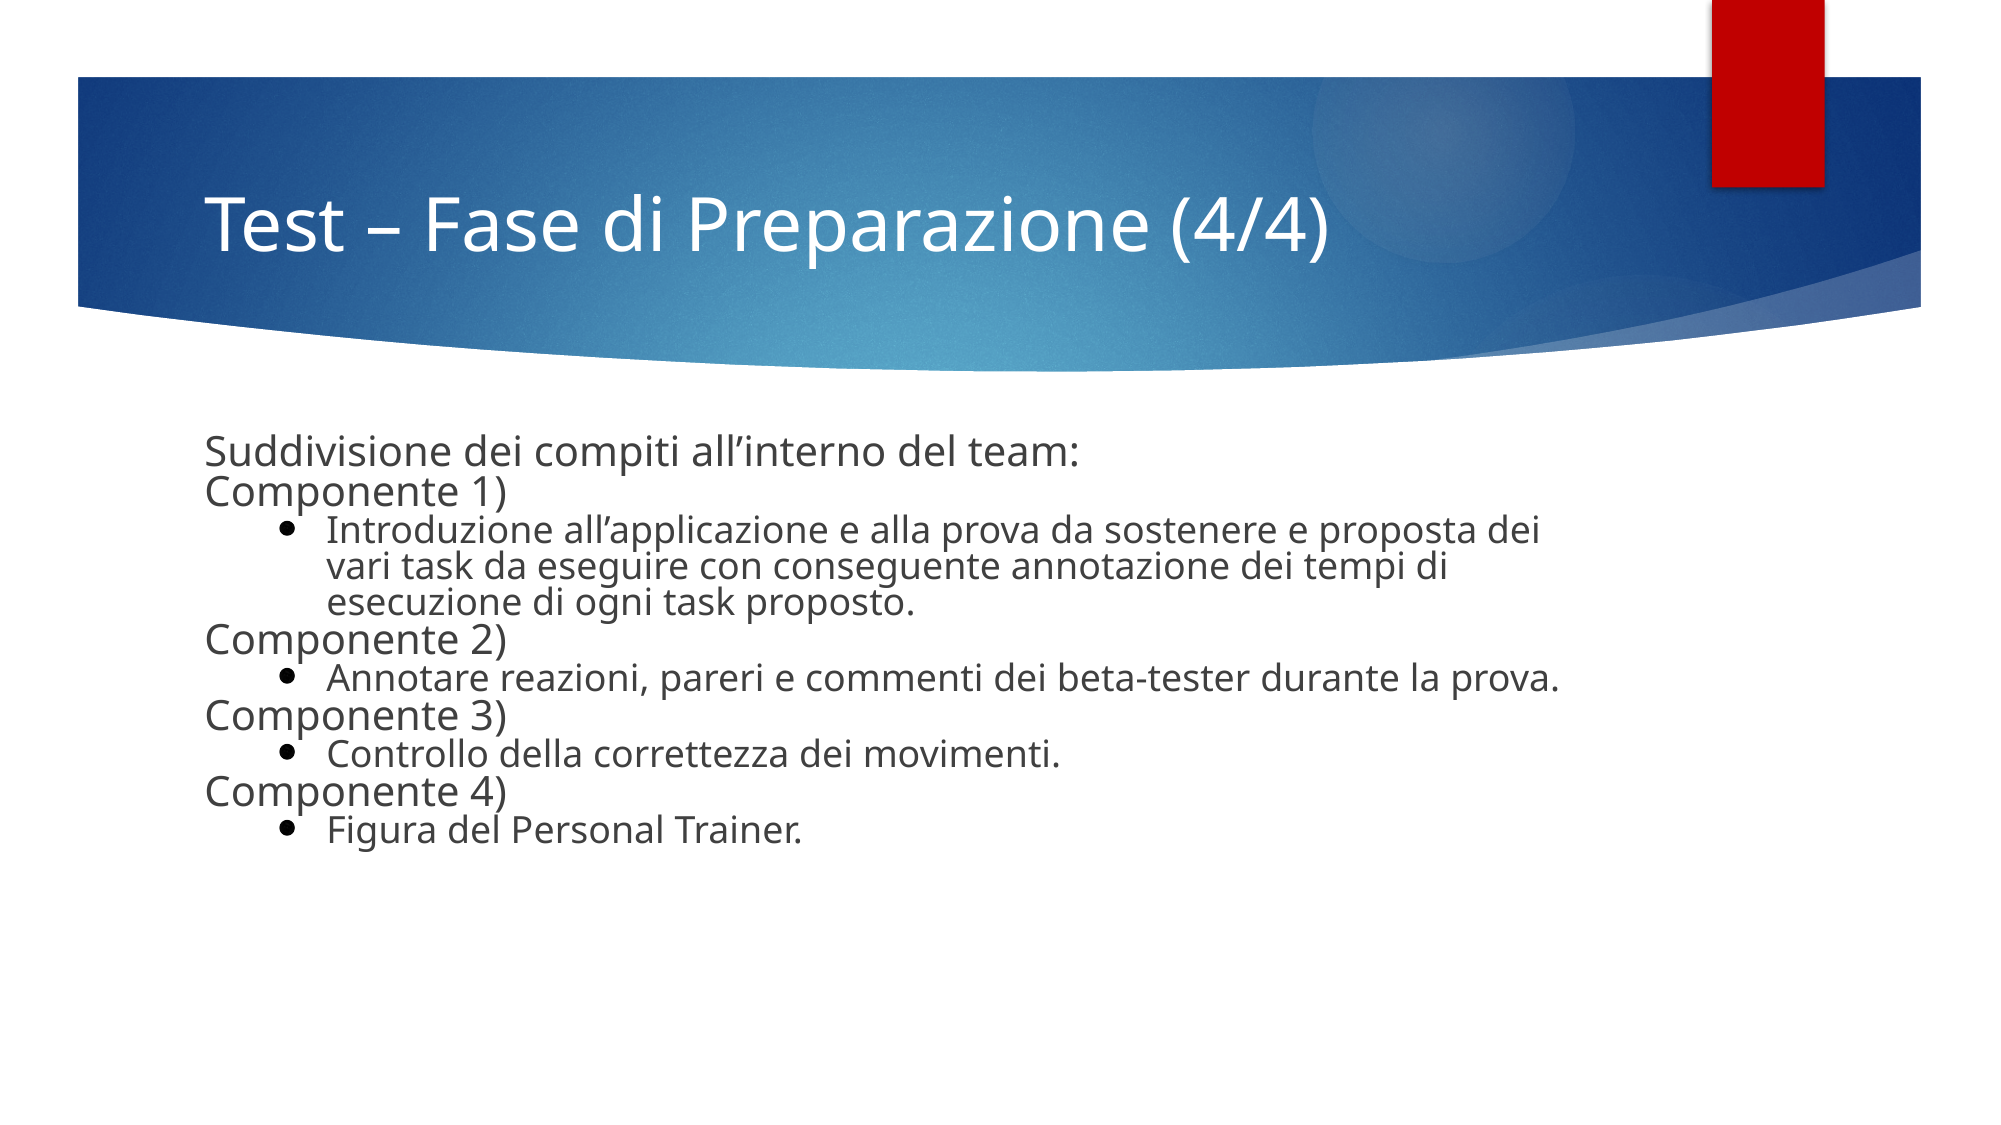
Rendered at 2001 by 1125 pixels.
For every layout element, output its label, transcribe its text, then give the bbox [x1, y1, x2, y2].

picture [279, 520, 295, 536]
picture [279, 819, 295, 836]
picture [279, 667, 295, 684]
picture [279, 743, 295, 760]
list Suddivisione dei compiti all’interno del team: Componente 1) Introduzione all’applicazione e alla prova da sostenere e proposta dei vari task da eseguire con conseguente annotazione dei tempi di esecuzione di ogni task proposto. Componente 2) Annotare reazioni, pareri e commenti dei beta-tester durante la prova. Componente 3) Controllo della correttezza dei movimenti. Componente 4) Figura del Personal Trainer. [189, 427, 1627, 988]
title Test – Fase di Preparazione (4/4) [189, 159, 1627, 276]
